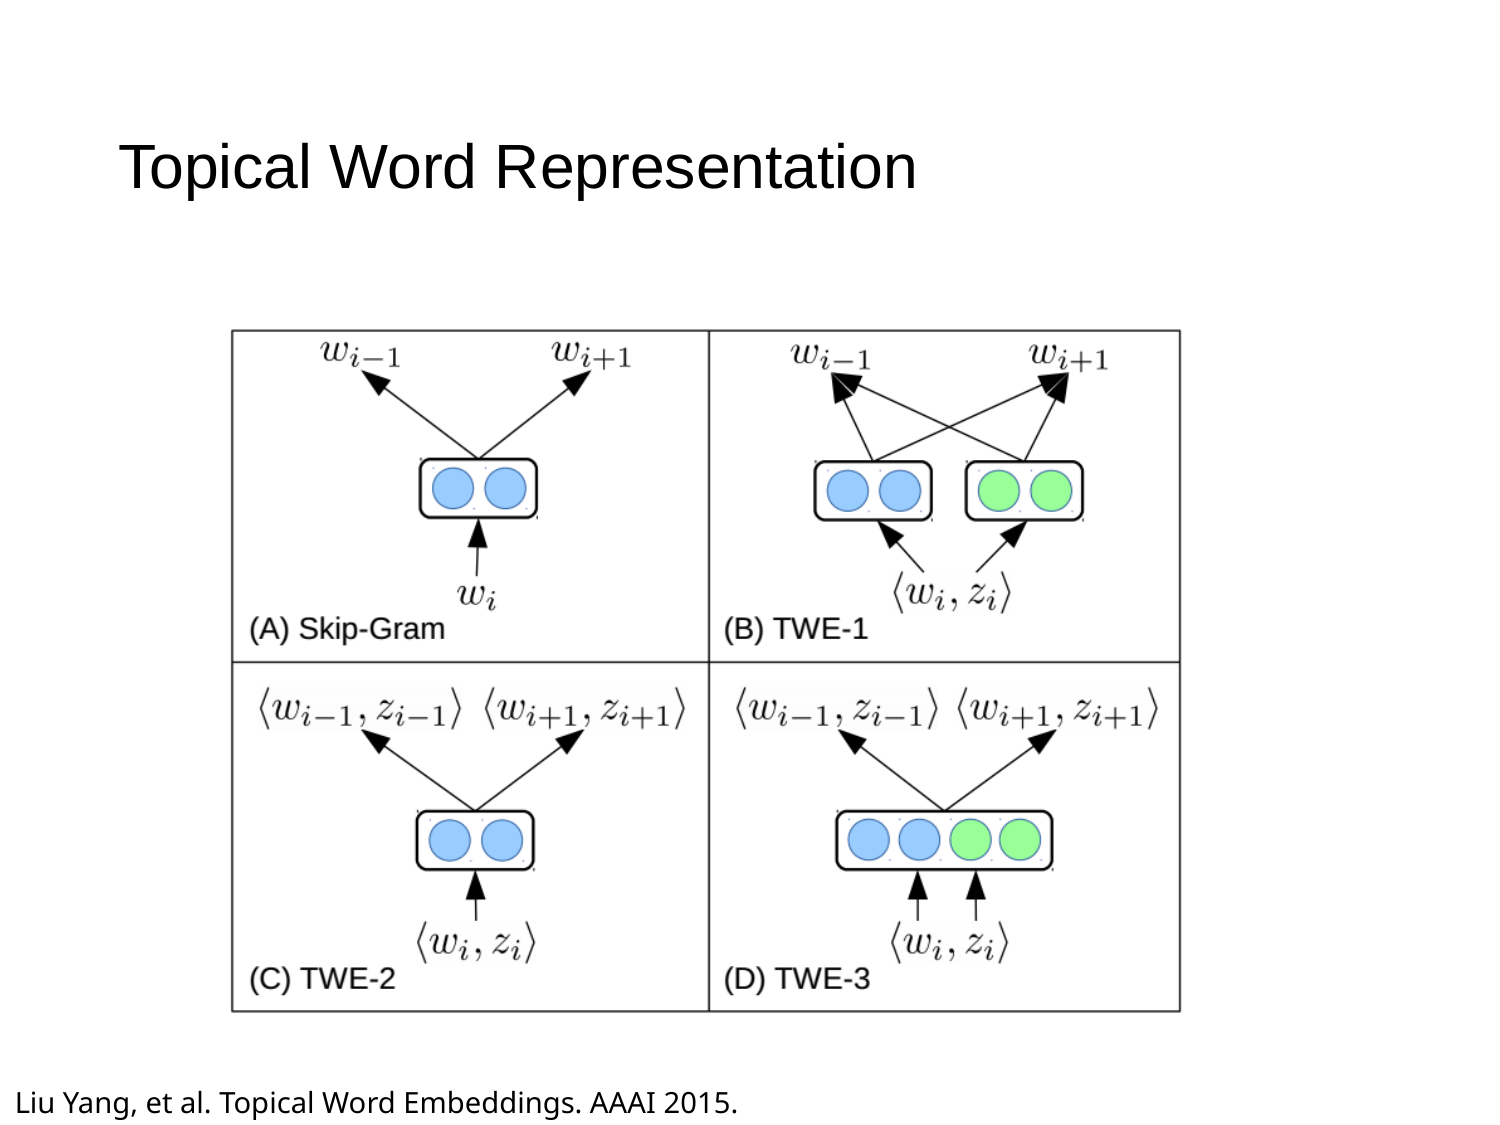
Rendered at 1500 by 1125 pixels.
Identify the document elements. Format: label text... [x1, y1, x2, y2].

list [211, 314, 1197, 1028]
text_box Liu Yang, et al. Topical Word Embeddings. AAAI 2015. [0, 1077, 1479, 1125]
title Topical Word Representation [103, 59, 1397, 278]
